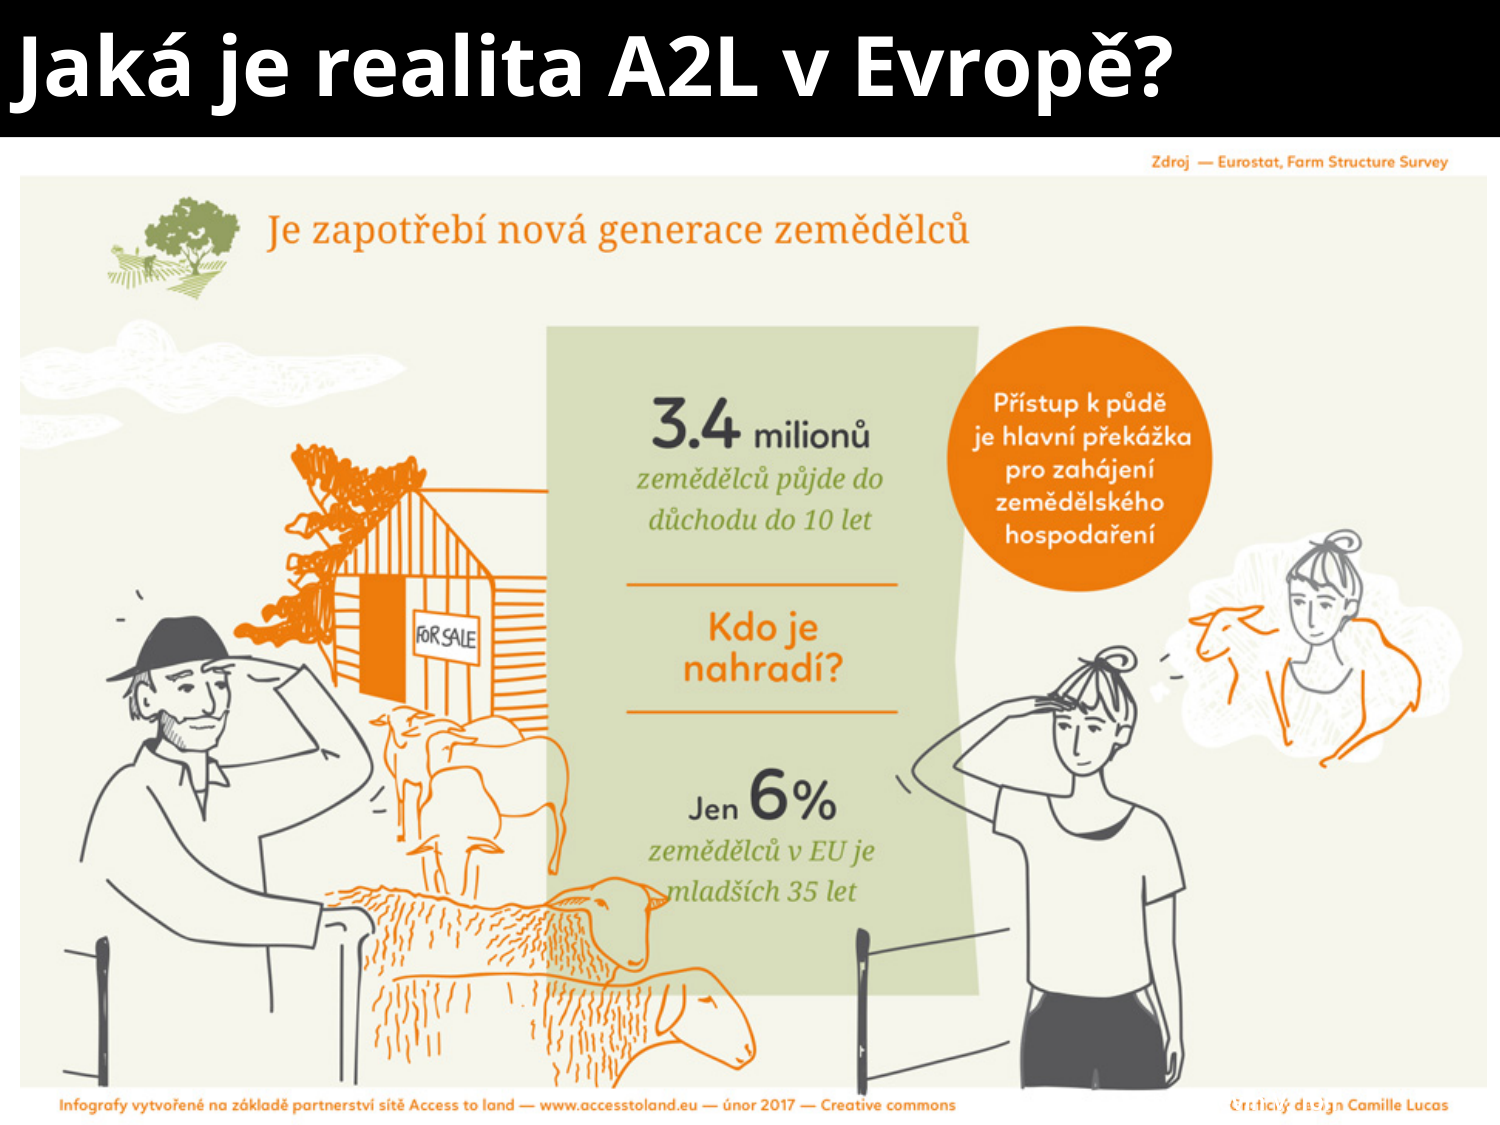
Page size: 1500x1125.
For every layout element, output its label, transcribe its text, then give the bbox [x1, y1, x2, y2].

text_box [0, 0, 1500, 138]
text_box Jaká je realita A2L v Evropě? [1, 0, 1500, 123]
picture [20, 137, 1487, 1125]
